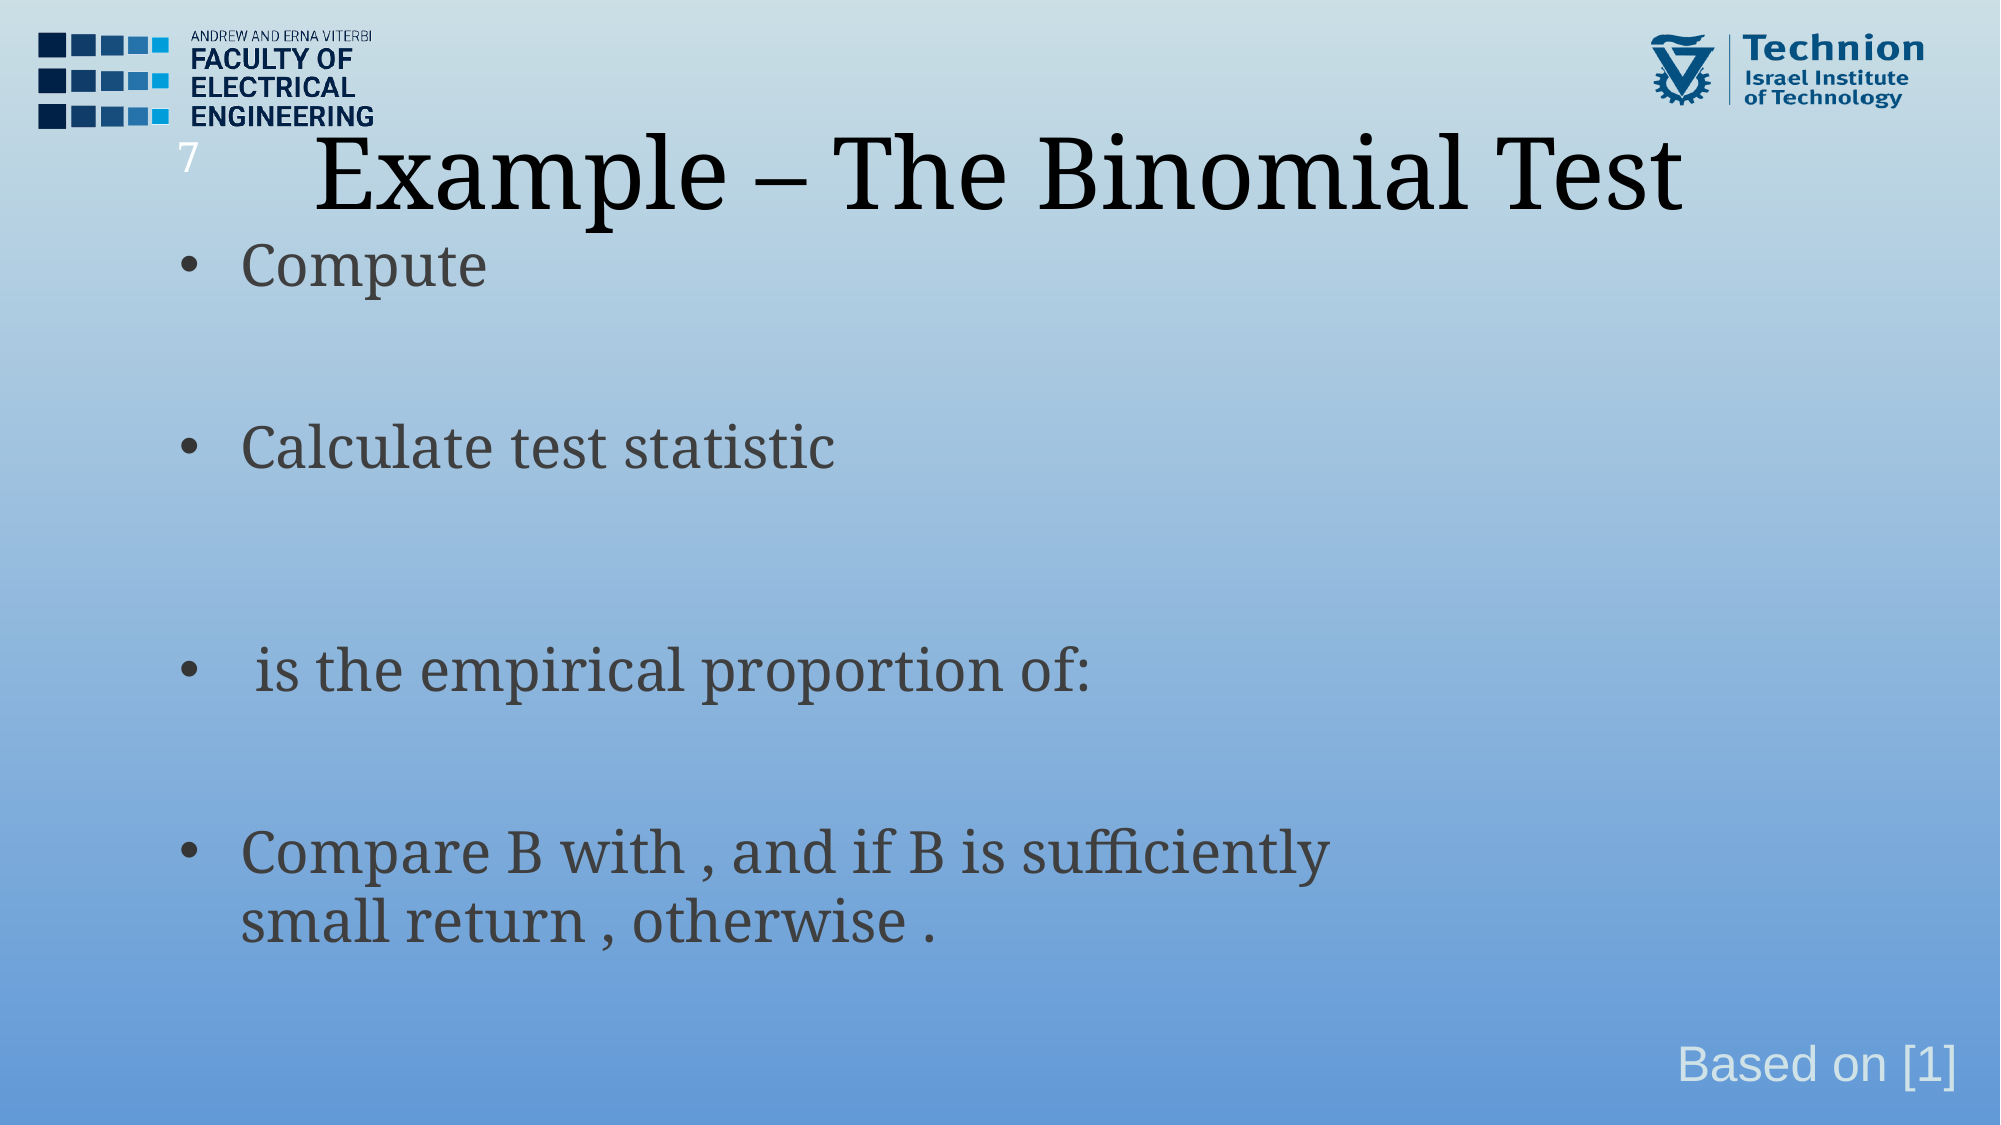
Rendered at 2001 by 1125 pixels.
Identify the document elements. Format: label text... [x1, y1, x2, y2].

text_box Based on [1] [1579, 1023, 1973, 1099]
picture [29, 17, 402, 142]
title Example – The Binomial Test [0, 102, 2000, 313]
slide_number 7 [87, 150, 216, 190]
picture [1637, 25, 1942, 116]
